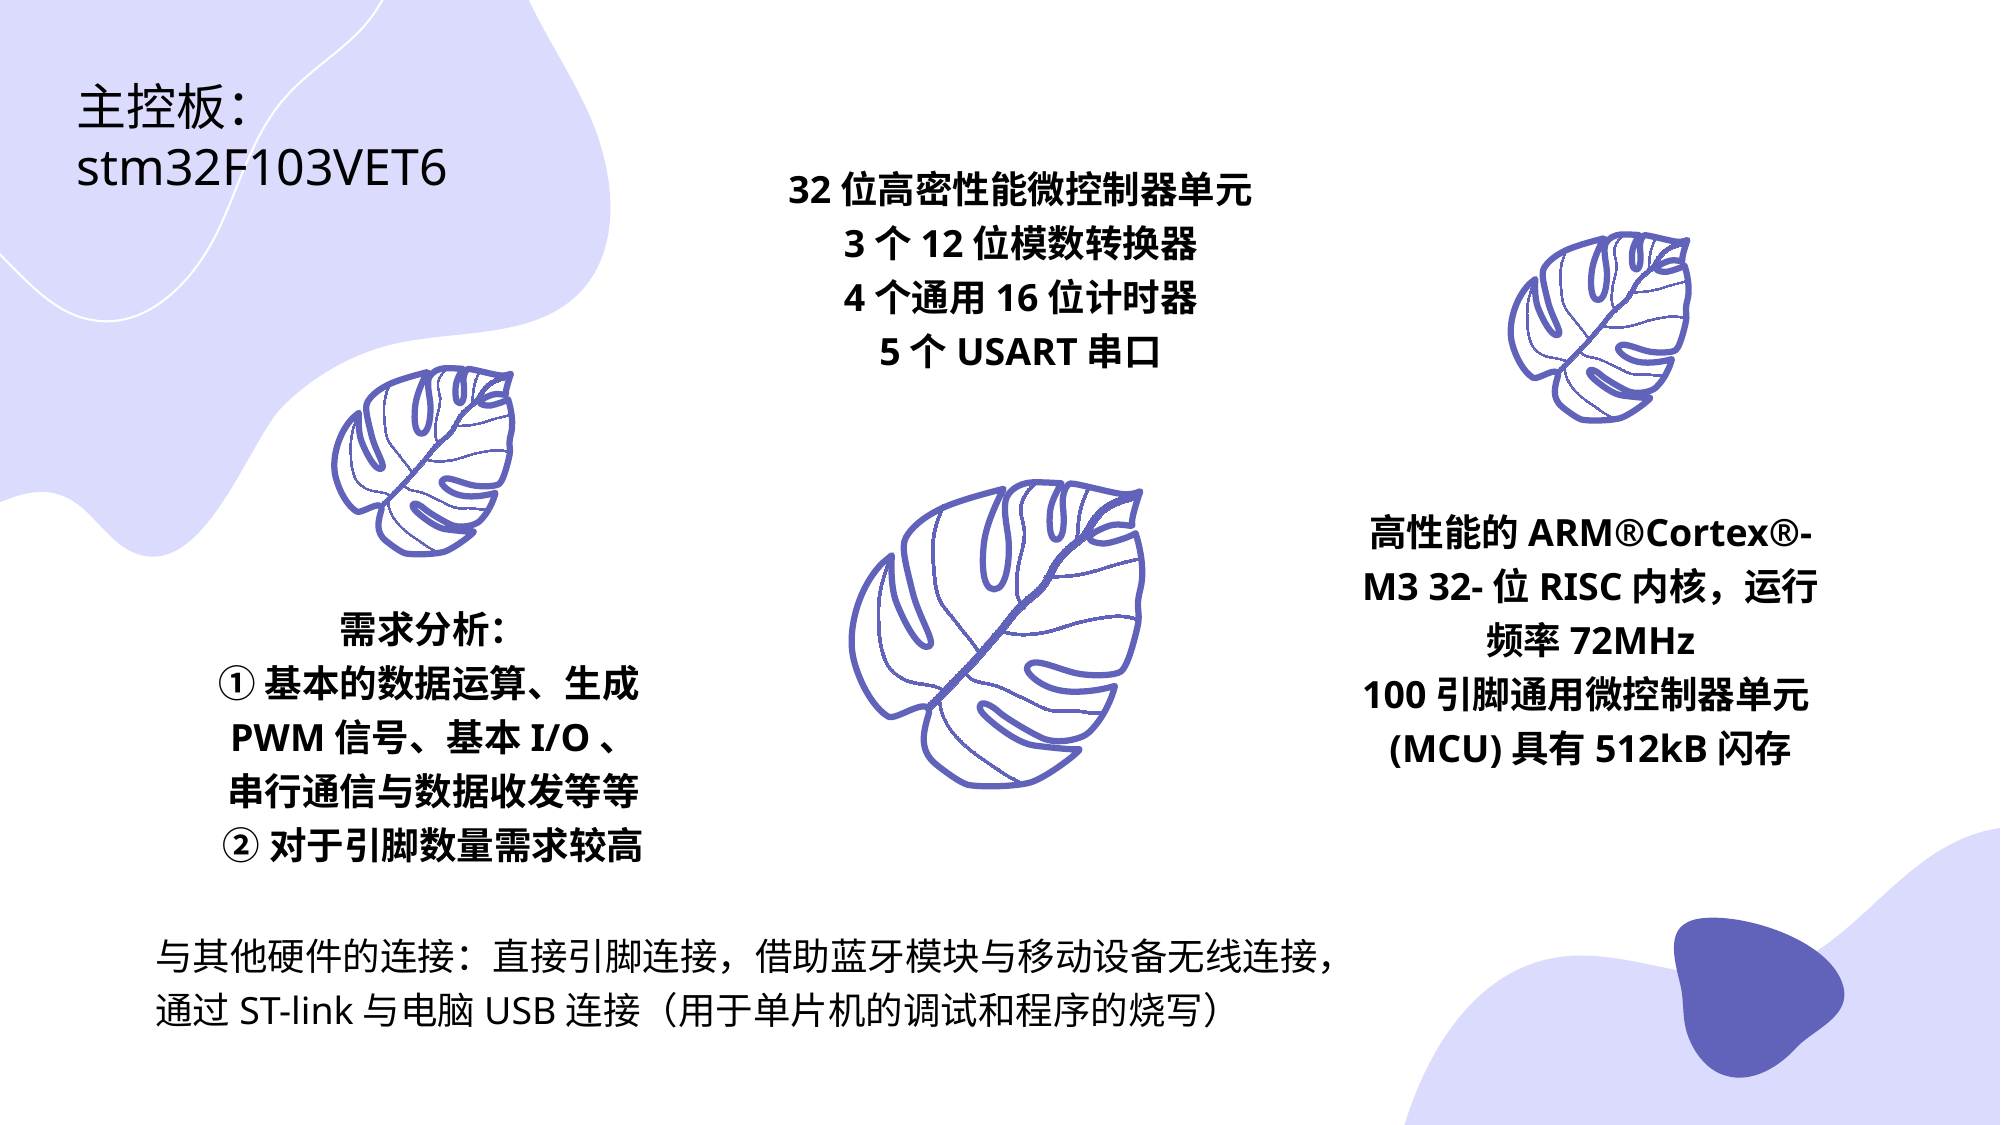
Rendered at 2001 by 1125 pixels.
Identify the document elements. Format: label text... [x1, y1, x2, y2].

text_box 32位高密性能微控制器单元 3个12位模数转换器 4个通用16位计时器 5个USART串口 [775, 157, 1266, 374]
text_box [331, 369, 519, 555]
text_box 主控板： stm32F103VET6 [61, 67, 666, 203]
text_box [847, 485, 1153, 788]
text_box [0, 203, 611, 557]
text_box [0, 0, 383, 322]
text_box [1508, 236, 1695, 422]
text_box 高性能的ARM®Cortex®-M3 32-位RISC内核，运行频率72MHz 100引脚通用微控制器单元(MCU)具有512kB闪存 [1345, 500, 1836, 770]
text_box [1404, 827, 2000, 1125]
text_box 需求分析： ①基本的数据运算、生成PWM信号、基本I/O、串行通信与数据收发等等 ②对于引脚数量需求较高 [212, 596, 655, 867]
text_box 与其他硬件的连接：直接引脚连接，借助蓝牙模块与移动设备无线连接，通过ST-link与电脑USB连接（用于单片机的调试和程序的烧写） [155, 924, 1346, 1033]
text_box [320, 0, 565, 67]
